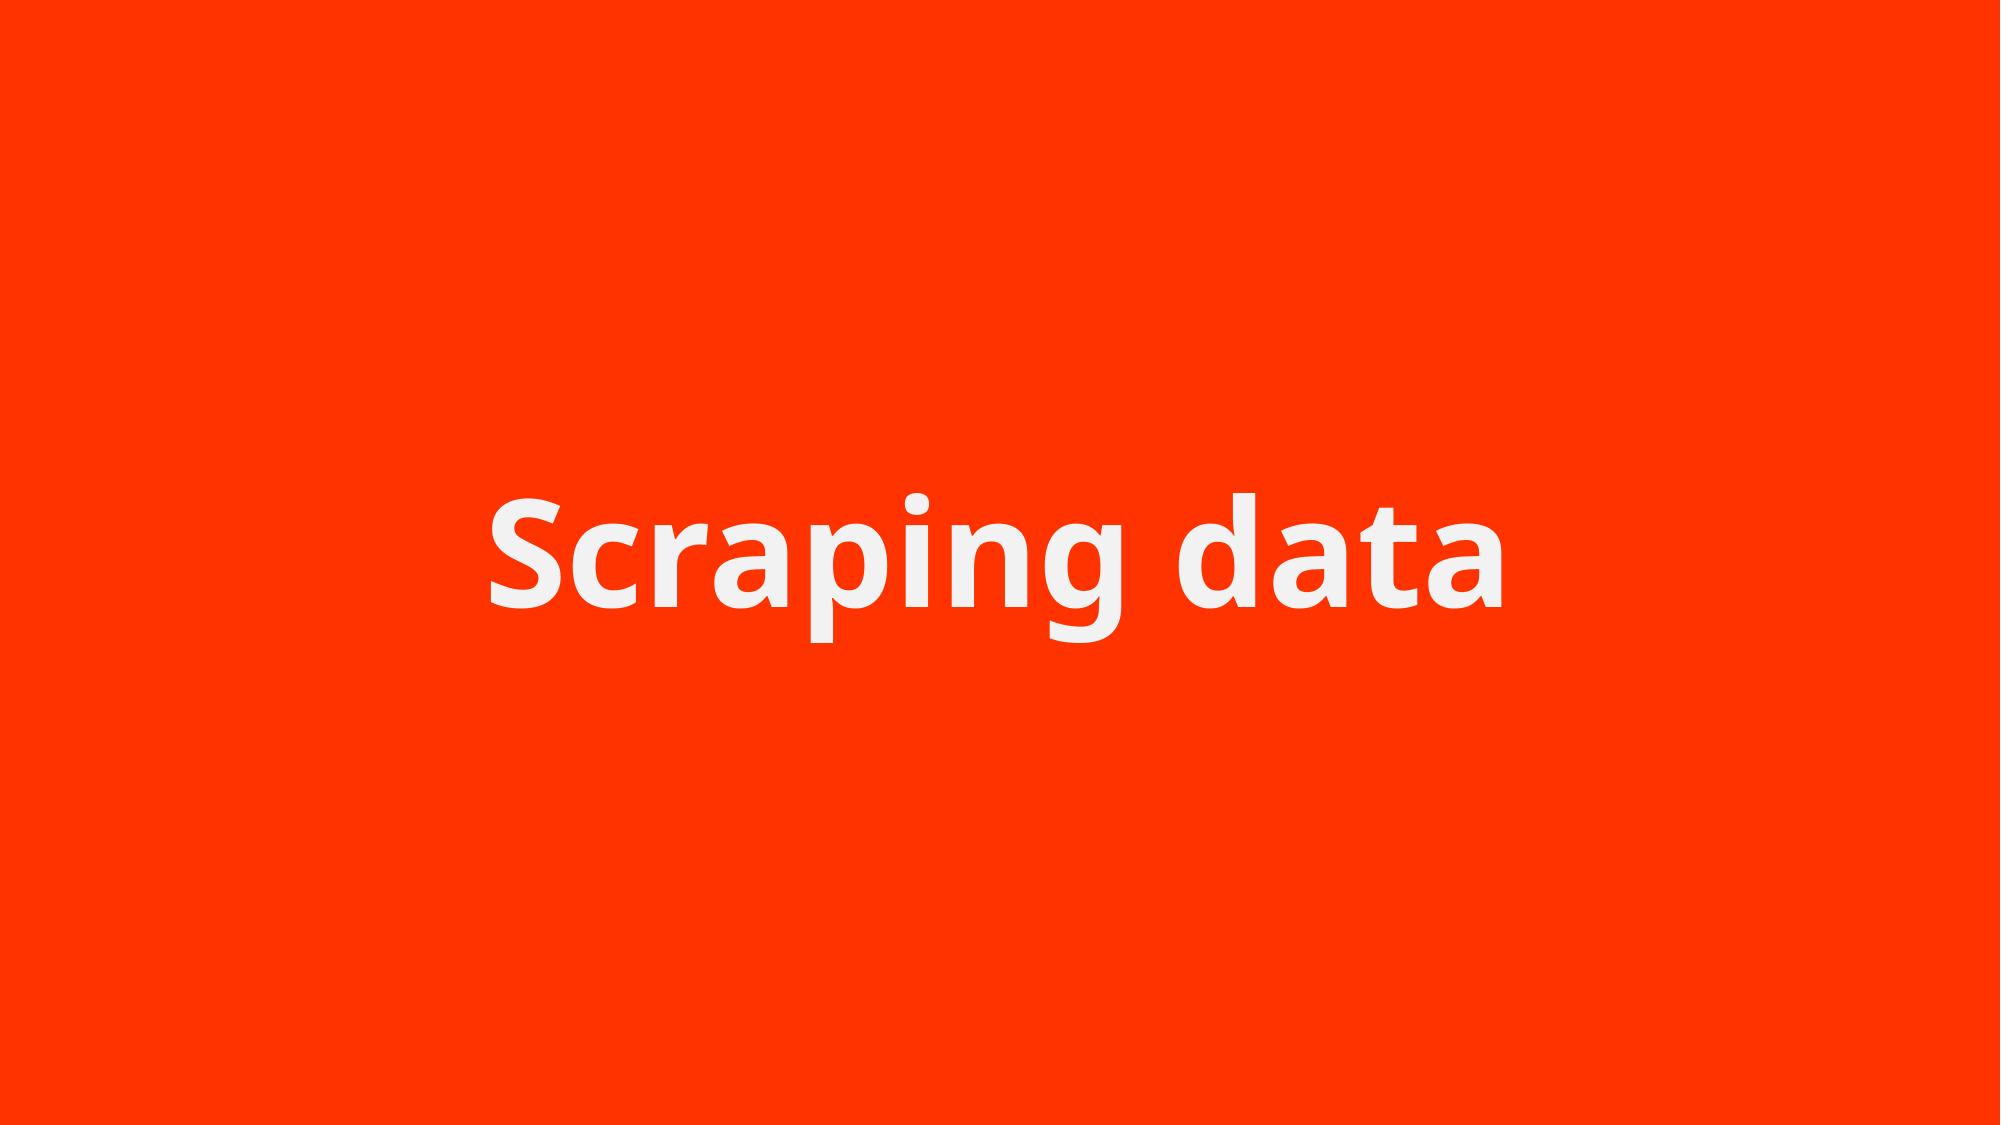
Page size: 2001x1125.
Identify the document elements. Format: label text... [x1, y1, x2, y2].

title Scraping data [136, 280, 1862, 648]
